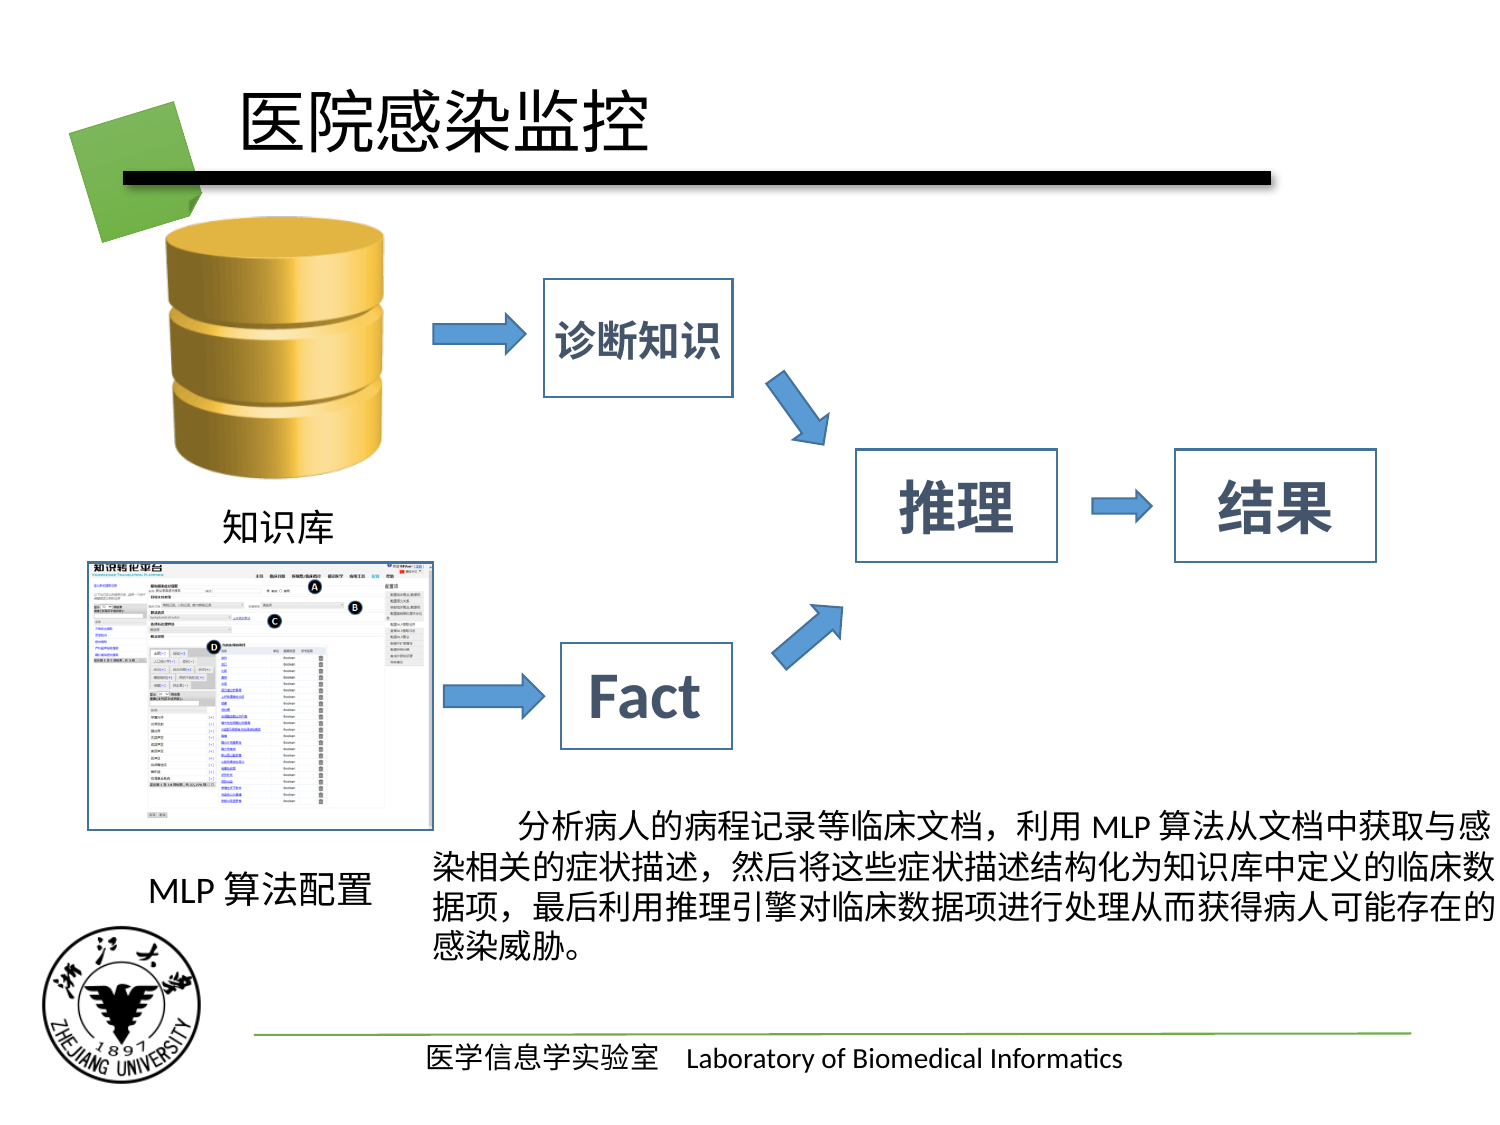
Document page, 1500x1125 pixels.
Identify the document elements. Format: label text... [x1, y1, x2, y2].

picture [134, 208, 415, 488]
text_box 知识库 [207, 496, 350, 557]
text_box [543, 373, 734, 398]
text_box [442, 672, 546, 721]
text_box 结果 [1174, 448, 1377, 563]
text_box 推理 [855, 448, 1058, 563]
text_box [1091, 488, 1154, 524]
text_box [543, 278, 734, 307]
text_box [770, 603, 844, 671]
text_box Fact [574, 644, 717, 740]
text_box [764, 369, 830, 446]
picture [88, 562, 434, 831]
title 医院感染监控 [222, 6, 1500, 244]
text_box 诊断知识 [540, 307, 737, 373]
text_box [560, 642, 733, 750]
text_box MLP算法配置 [133, 858, 389, 918]
text_box 分析病人的病程记录等临床文档，利用MLP算法从文档中获取与感染相关的症状描述，然后将这些症状描述结构化为知识库中定义的临床数据项，最后利用推理引擎对临床数据项进行处理从而获得病人可能存在的感染威胁。 [417, 793, 1500, 1018]
text_box [432, 311, 527, 357]
